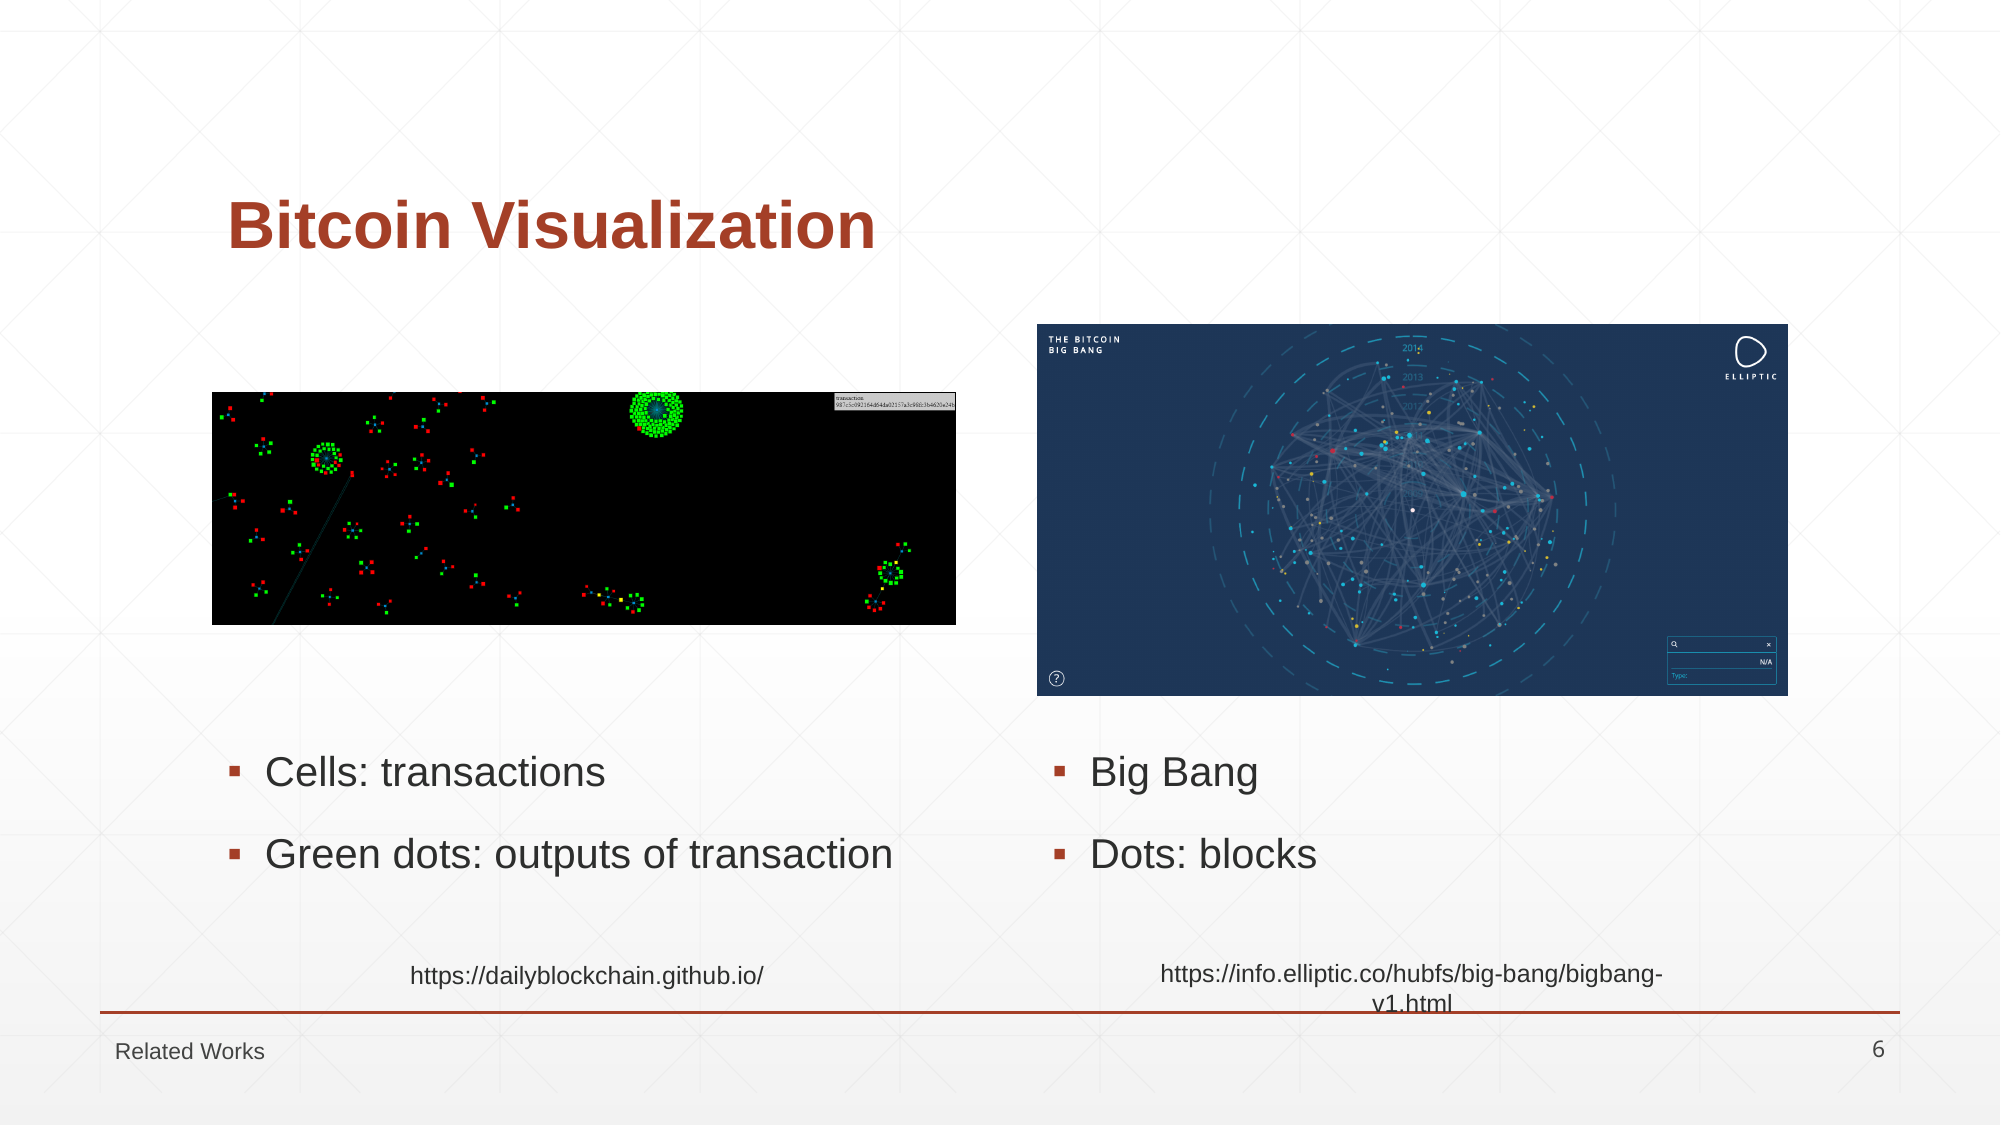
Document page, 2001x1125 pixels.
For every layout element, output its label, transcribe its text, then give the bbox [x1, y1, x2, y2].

title Bitcoin Visualization [212, 82, 1788, 271]
picture [1037, 324, 1788, 696]
text_box https://dailyblockchain.github.io/ [395, 951, 780, 997]
slide_number 6 [1749, 1031, 1901, 1069]
text_box https://info.elliptic.co/hubfs/big-bang/bigbang-v1.html [1106, 949, 1719, 1025]
picture [212, 392, 956, 625]
list Big Bang Dots: blocks [1037, 696, 1788, 950]
list Cells: transactions Green dots: outputs of transaction [212, 324, 963, 950]
footer Related Works [99, 1031, 1106, 1069]
